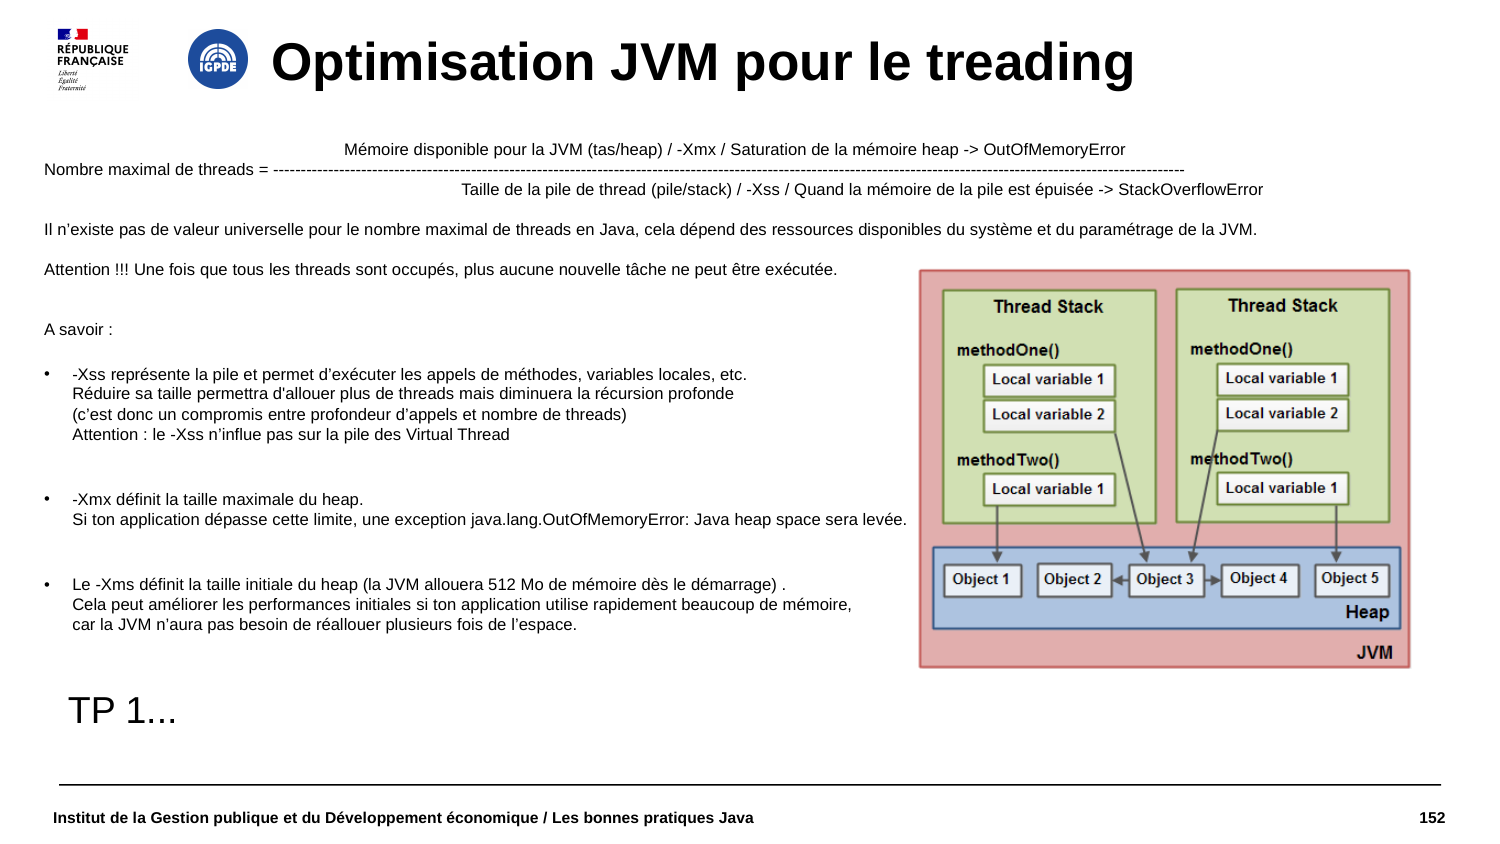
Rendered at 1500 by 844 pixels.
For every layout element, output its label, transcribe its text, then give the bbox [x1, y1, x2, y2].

footer Institut de la Gestion publique et du Développement économique / Les bonnes pratiques Java [53, 787, 779, 844]
picture [891, 235, 1447, 706]
slide_number 1 [1224, 787, 1446, 844]
picture [188, 29, 248, 89]
text_box Mémoire disponible pour la JVM (tas/heap) / -Xmx / Saturation de la mémoire heap -> OutOfMemoryError Nombre maximal de threads = ---------------------------------------------------------------------------------------------------------------------------------------------------------------------- Taille de la pile de thread (pile/stack) / -Xss / Quand la mémoire de la pile est épuisée -> StackOverflowError Il n’existe pas de valeur universelle pour le nombre maximal de threads en Java, cela dépend des ressources disponibles du système et du paramétrage de la JVM. Attention !!! Une fois que tous les threads sont occupés, plus aucune nouvelle tâche ne peut être exécutée. A savoir : -Xss représente la pile et permet d’exécuter les appels de méthodes, variables locales, etc. Réduire sa taille permettra d'allouer plus de threads mais diminuera la récursion profonde (c’est donc un compromis entre profondeur d’appels et nombre de threads) Attention : le -Xss n’influe pas sur la pile des Virtual Thread -Xmx définit la taille maximale du heap. Si ton application dépasse cette limite, une exception java.lang.OutOfMemoryError: Java heap space sera levée. Le -Xms définit la taille initiale du heap (la JVM allouera 512 Mo de mémoire dès le démarrage) . Cela peut améliorer les performances initiales si ton application utilise rapidement beaucoup de mémoire, car la JVM n’aura pas besoin de réallouer plusieurs fois de l’espace. [29, 111, 1393, 314]
title Optimisation JVM pour le treading [271, 34, 1447, 112]
picture [47, 18, 139, 101]
text_box TP 1... [53, 679, 408, 736]
